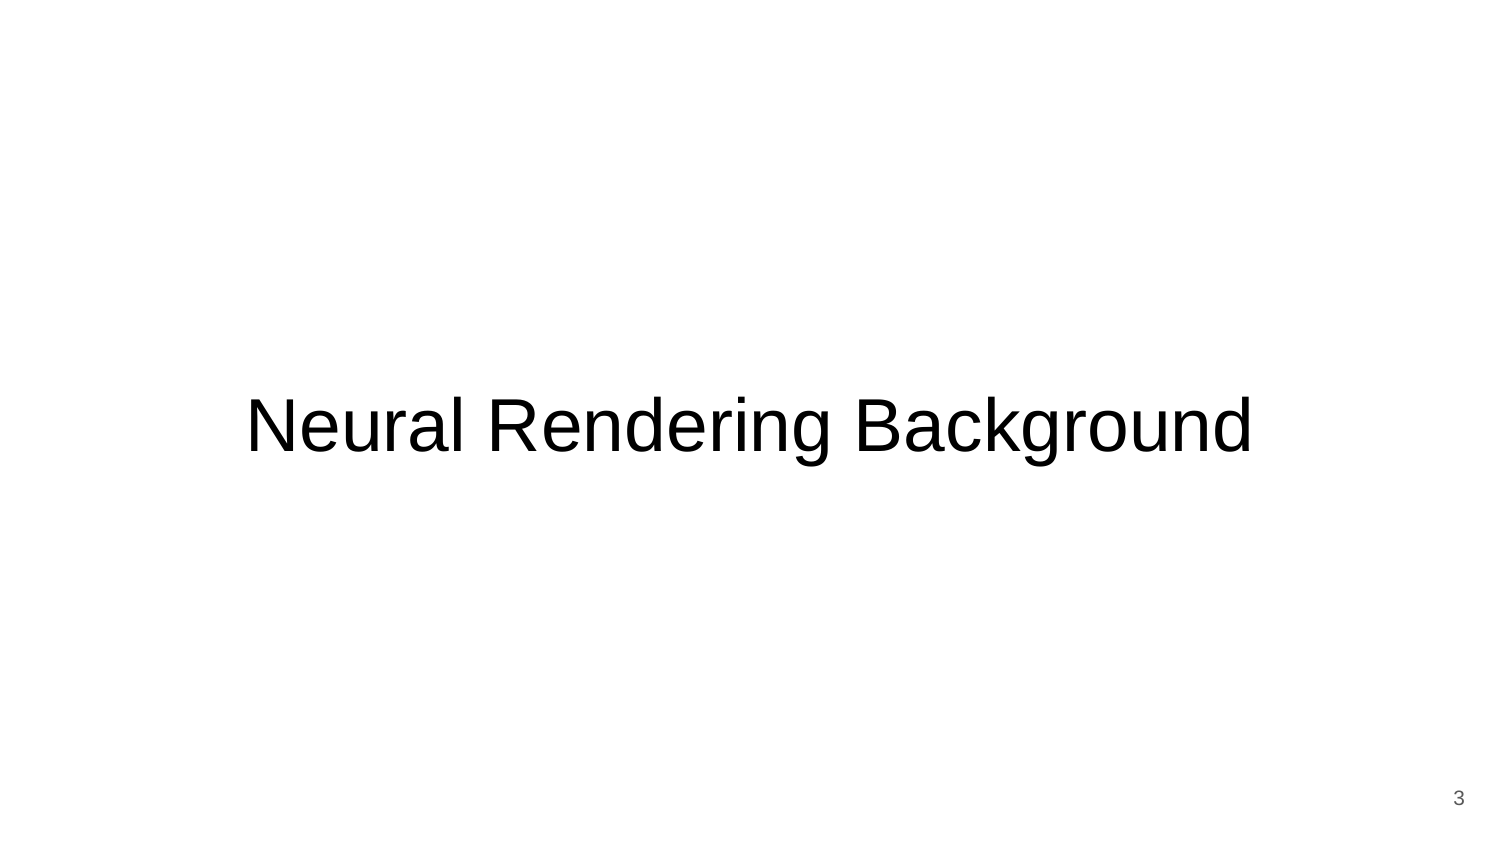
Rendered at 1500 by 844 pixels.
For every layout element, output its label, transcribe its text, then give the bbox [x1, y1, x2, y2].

slide_number ‹#› [1389, 764, 1480, 830]
title Neural Rendering Background [51, 352, 1449, 491]
